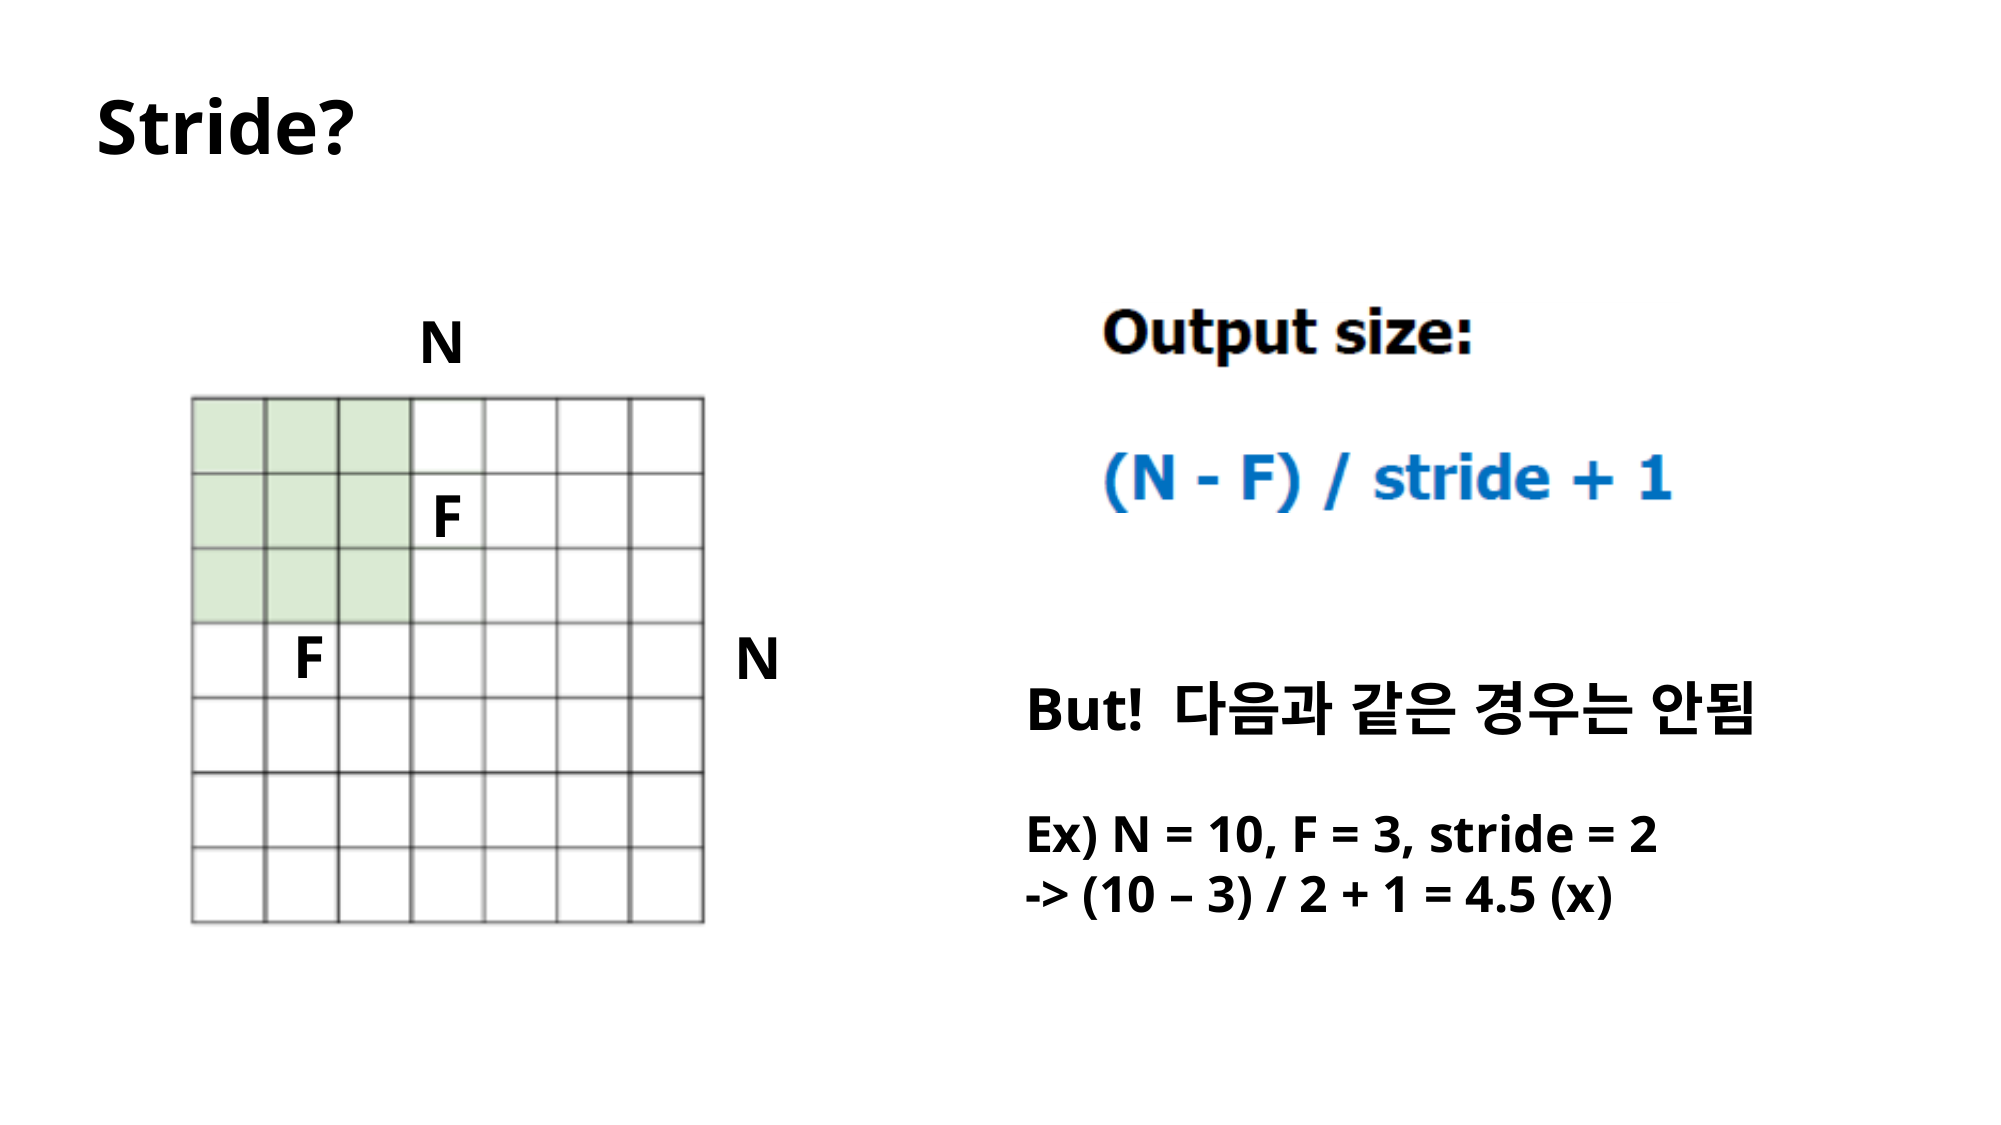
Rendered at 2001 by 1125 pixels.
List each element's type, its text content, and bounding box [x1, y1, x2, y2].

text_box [186, 297, 819, 933]
picture [1101, 301, 1680, 513]
title Stride? [81, 55, 1931, 179]
text_box But! 다음과 같은 경우는 안됨 Ex) N = 10, F = 3, stride = 2 -> (10 – 3) / 2 + 1 = 4.5 (x) [1010, 664, 1877, 930]
